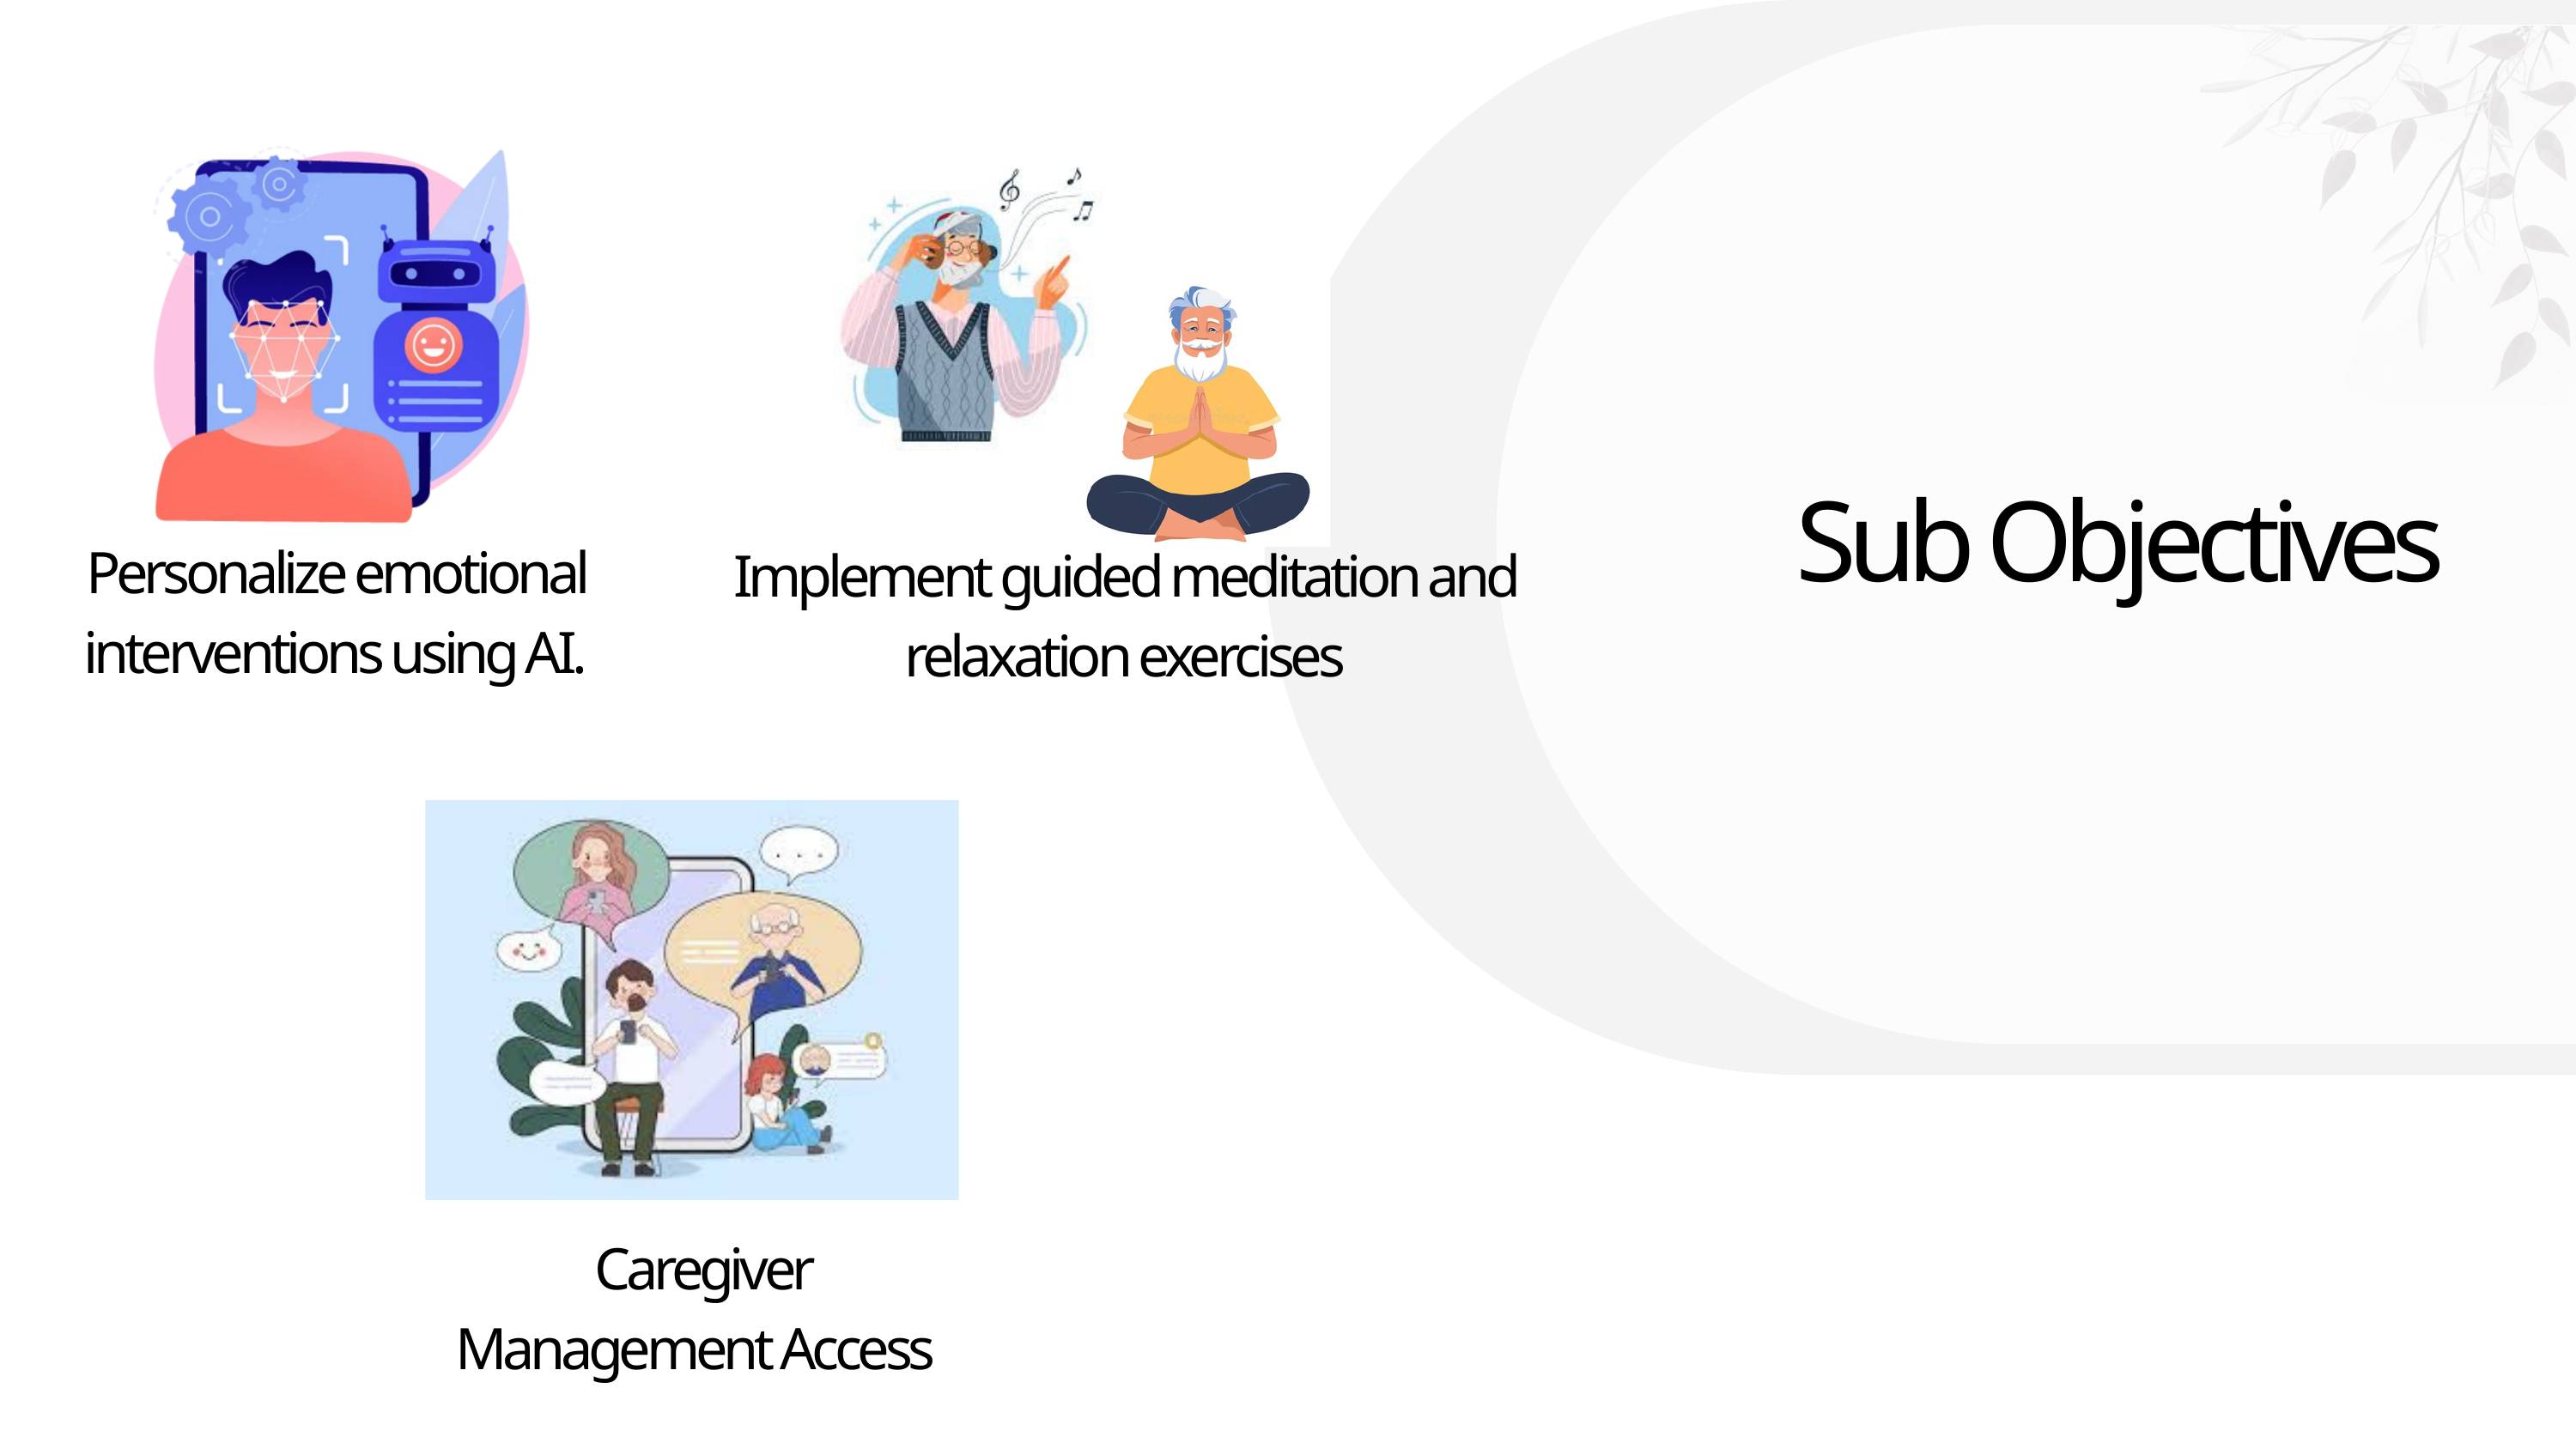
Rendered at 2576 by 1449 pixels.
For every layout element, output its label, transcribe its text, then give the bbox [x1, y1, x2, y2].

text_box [1496, 24, 2576, 1045]
text_box Caregiver Management Access [441, 1221, 950, 1381]
text_box [811, 144, 1124, 451]
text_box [1264, 0, 2576, 1076]
text_box [425, 800, 959, 1200]
text_box [1065, 281, 1260, 528]
text_box Implement guided meditation and relaxation exercises [696, 528, 1260, 688]
text_box [70, 135, 605, 535]
text_box Personalize emotional interventions using AI. [70, 524, 601, 686]
